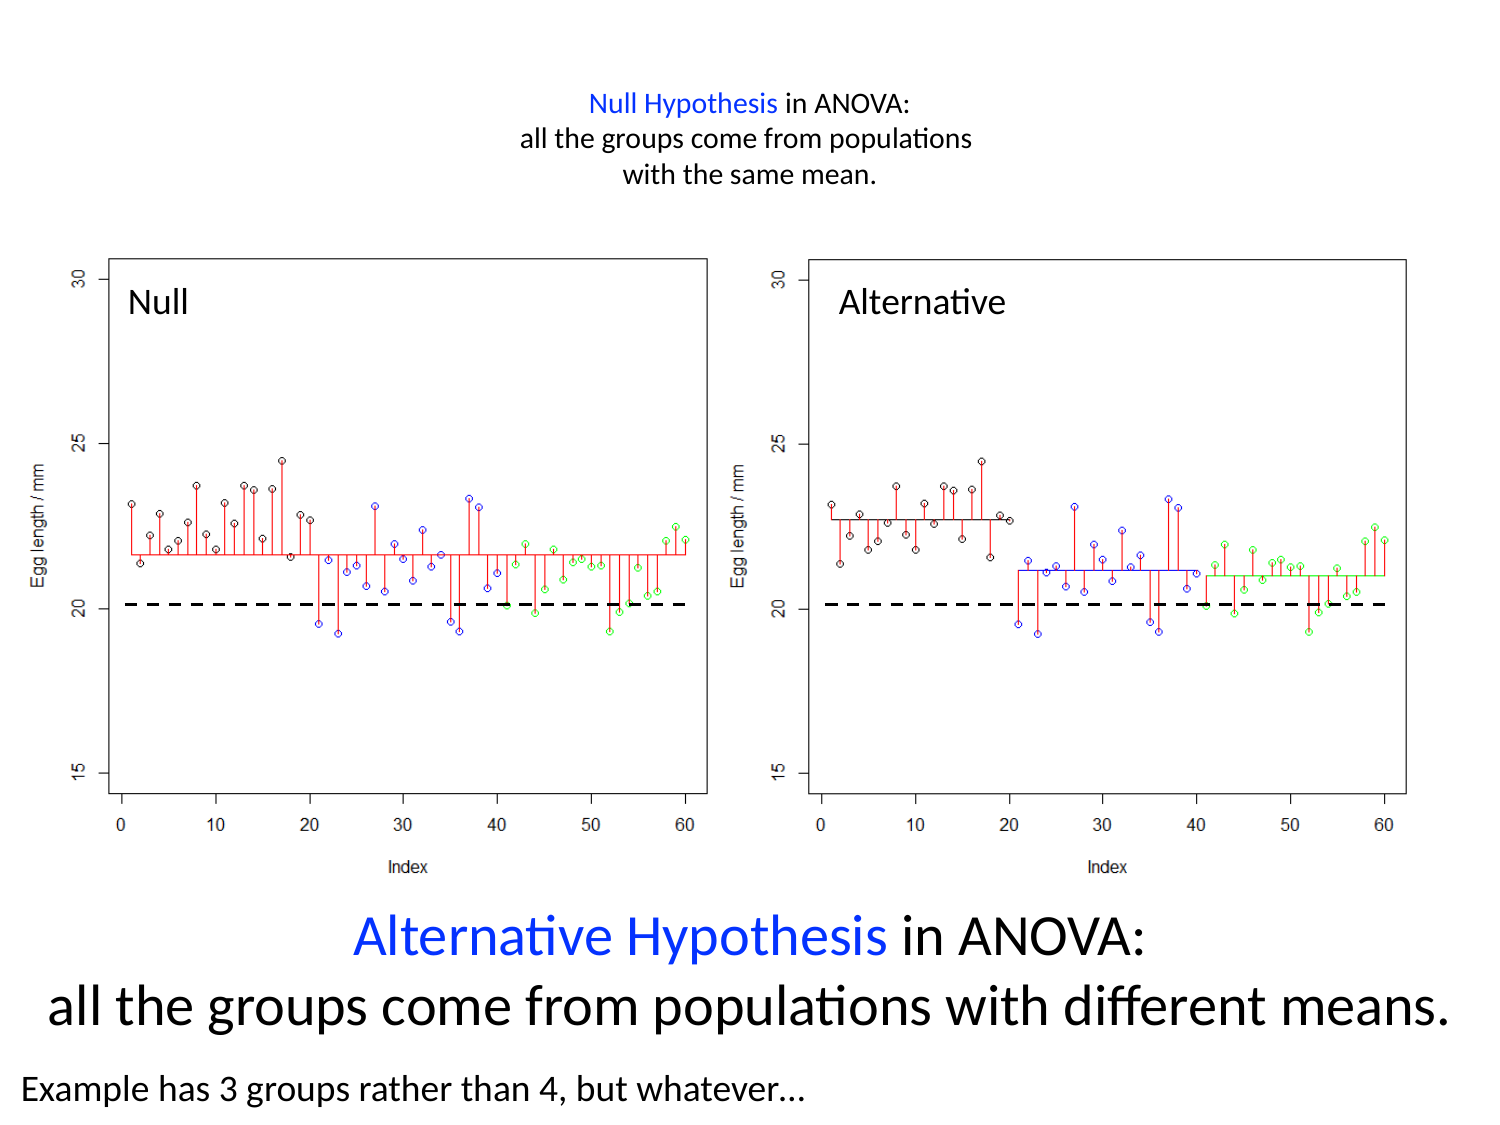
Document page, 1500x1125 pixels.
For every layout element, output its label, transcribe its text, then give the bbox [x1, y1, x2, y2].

picture [24, 174, 1450, 900]
text_box Example has 3 groups rather than 4, but whatever… [6, 1080, 822, 1116]
text_box Alternative Hypothesis in ANOVA: all the groups come from populations with different means. [0, 925, 1500, 1080]
title Null Hypothesis in ANOVA: all the groups come from populations with the same mean. [0, 75, 1500, 230]
